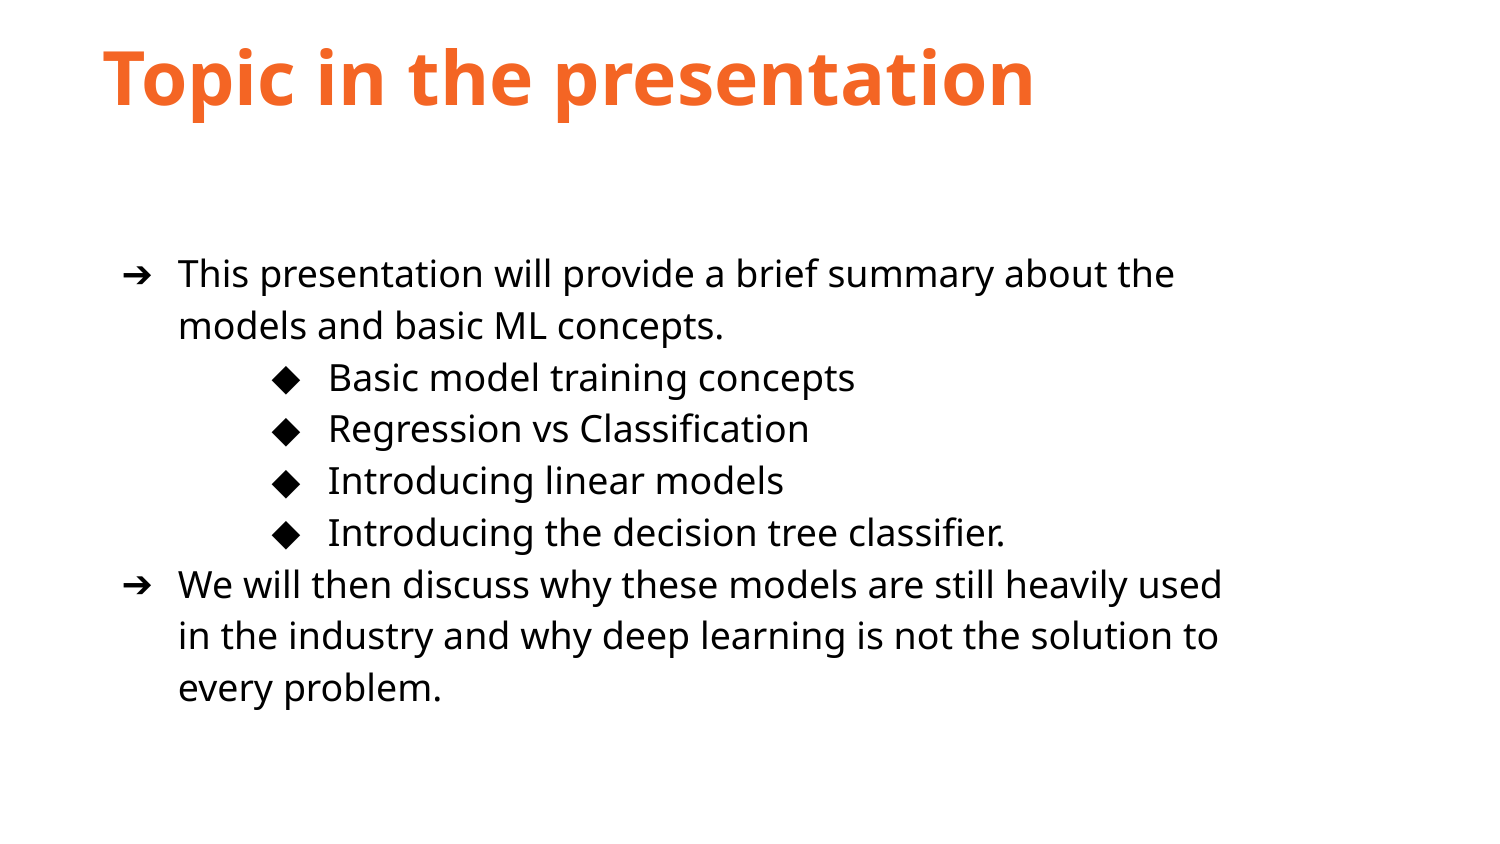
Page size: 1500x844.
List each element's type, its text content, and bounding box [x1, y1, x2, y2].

title Topic in the presentation [87, 15, 1053, 142]
title This presentation will provide a brief summary about the models and basic ML concepts. Basic model training concepts Regression vs Classification Introducing linear models Introducing the decision tree classifier. We will then discuss why these models are still heavily used in the industry and why deep learning is not the solution to every problem. [87, 228, 1272, 749]
